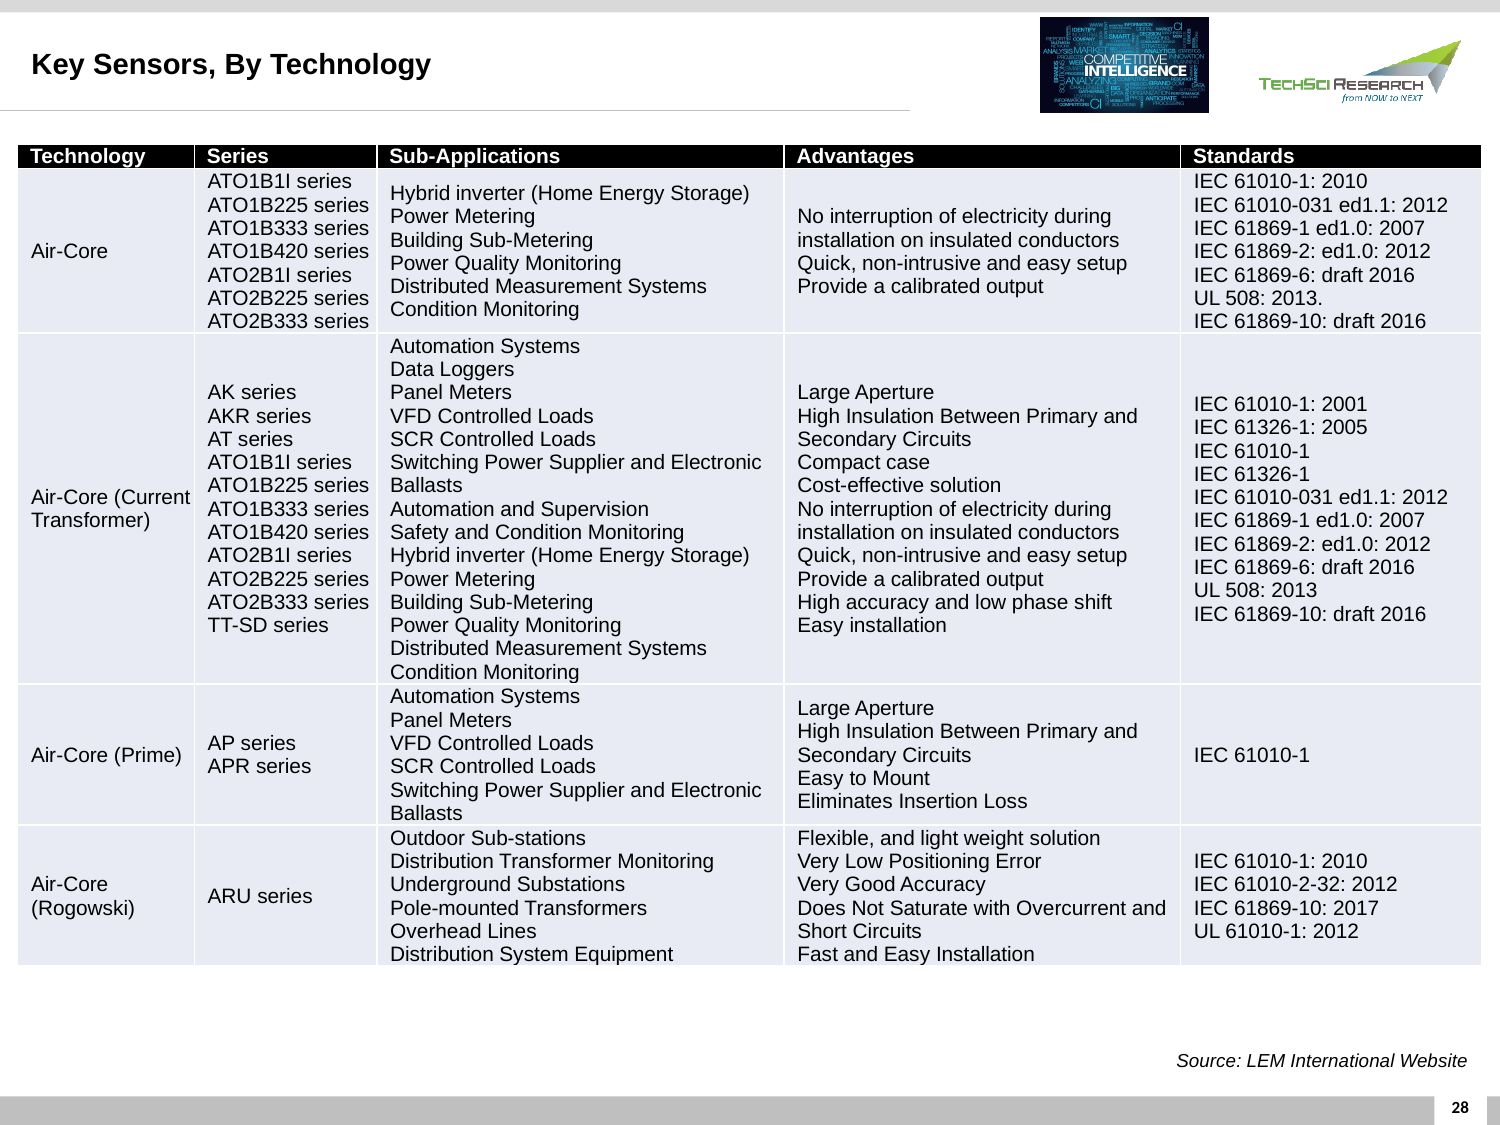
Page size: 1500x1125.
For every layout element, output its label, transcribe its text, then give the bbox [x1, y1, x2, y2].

table_cell Automation Systems Panel Meters VFD Controlled Loads SCR Controlled Loads Switching Power Supplier and Electronic Ballasts [378, 685, 783, 824]
table_header Sub-Applications [378, 145, 783, 168]
list Key Sensors, By Technology [16, 37, 930, 94]
picture [1040, 17, 1209, 113]
table_cell IEC 61010-1 [1181, 685, 1481, 824]
table_cell Air-Core (Rogowski) [18, 826, 194, 965]
table_cell Hybrid inverter (Home Energy Storage) Power Metering Building Sub-Metering Power Quality Monitoring Distributed Measurement Systems Condition Monitoring [378, 169, 783, 332]
table_header Series [195, 145, 376, 168]
table_cell Large Aperture High Insulation Between Primary and Secondary Circuits Compact case Cost-effective solution No interruption of electricity during installation on insulated conductors Quick, non-intrusive and easy setup Provide a calibrated output High accuracy and low phase shift Easy installation [785, 334, 1180, 683]
table_cell IEC 61010-1: 2001 IEC 61326-1: 2005 IEC 61010-1 IEC 61326-1 IEC 61010-031 ed1.1: 2012 IEC 61869-1 ed1.0: 2007 IEC 61869-2: ed1.0: 2012 IEC 61869-6: draft 2016 UL 508: 2013 IEC 61869-10: draft 2016 [1181, 334, 1481, 683]
table_cell No interruption of electricity during installation on insulated conductors Quick, non-intrusive and easy setup Provide a calibrated output [785, 169, 1180, 332]
picture [1257, 39, 1461, 104]
table_cell AP series APR series [195, 685, 376, 824]
table_cell ATO1B1I series ATO1B225 series ATO1B333 series ATO1B420 series ATO2B1I series ATO2B225 series ATO2B333 series [195, 169, 376, 332]
table_cell Air-Core (Prime) [18, 685, 194, 824]
table_cell Automation Systems Data Loggers Panel Meters VFD Controlled Loads SCR Controlled Loads Switching Power Supplier and Electronic Ballasts Automation and Supervision Safety and Condition Monitoring Hybrid inverter (Home Energy Storage) Power Metering Building Sub-Metering Power Quality Monitoring Distributed Measurement Systems Condition Monitoring [378, 334, 783, 683]
table_cell ARU series [195, 826, 376, 965]
table_cell AK series AKR series AT series ATO1B1I series ATO1B225 series ATO1B333 series ATO1B420 series ATO2B1I series ATO2B225 series ATO2B333 series TT-SD series [195, 334, 376, 683]
table_cell Large Aperture High Insulation Between Primary and Secondary Circuits Easy to Mount Eliminates Insertion Loss [785, 685, 1180, 824]
table_header Standards [1181, 145, 1481, 168]
table_cell Flexible, and light weight solution Very Low Positioning Error Very Good Accuracy Does Not Saturate with Overcurrent and Short Circuits Fast and Easy Installation [785, 826, 1180, 965]
table_cell IEC 61010-1: 2010 IEC 61010-031 ed1.1: 2012 IEC 61869-1 ed1.0: 2007 IEC 61869-2: ed1.0: 2012 IEC 61869-6: draft 2016 UL 508: 2013. IEC 61869-10: draft 2016 [1181, 169, 1481, 332]
table_header Advantages [785, 145, 1180, 168]
table_cell Air-Core (Current Transformer) [18, 334, 194, 683]
text_box Source: LEM International Website [909, 1039, 1483, 1079]
table_cell Outdoor Sub-stations Distribution Transformer Monitoring Underground Substations Pole-mounted Transformers Overhead Lines Distribution System Equipment [378, 826, 783, 965]
table_cell IEC 61010-1: 2010 IEC 61010-2-32: 2012 IEC 61869-10: 2017 UL 61010-1: 2012 [1181, 826, 1481, 965]
table_cell Air-Core [18, 169, 194, 332]
table_header Technology [18, 145, 194, 168]
